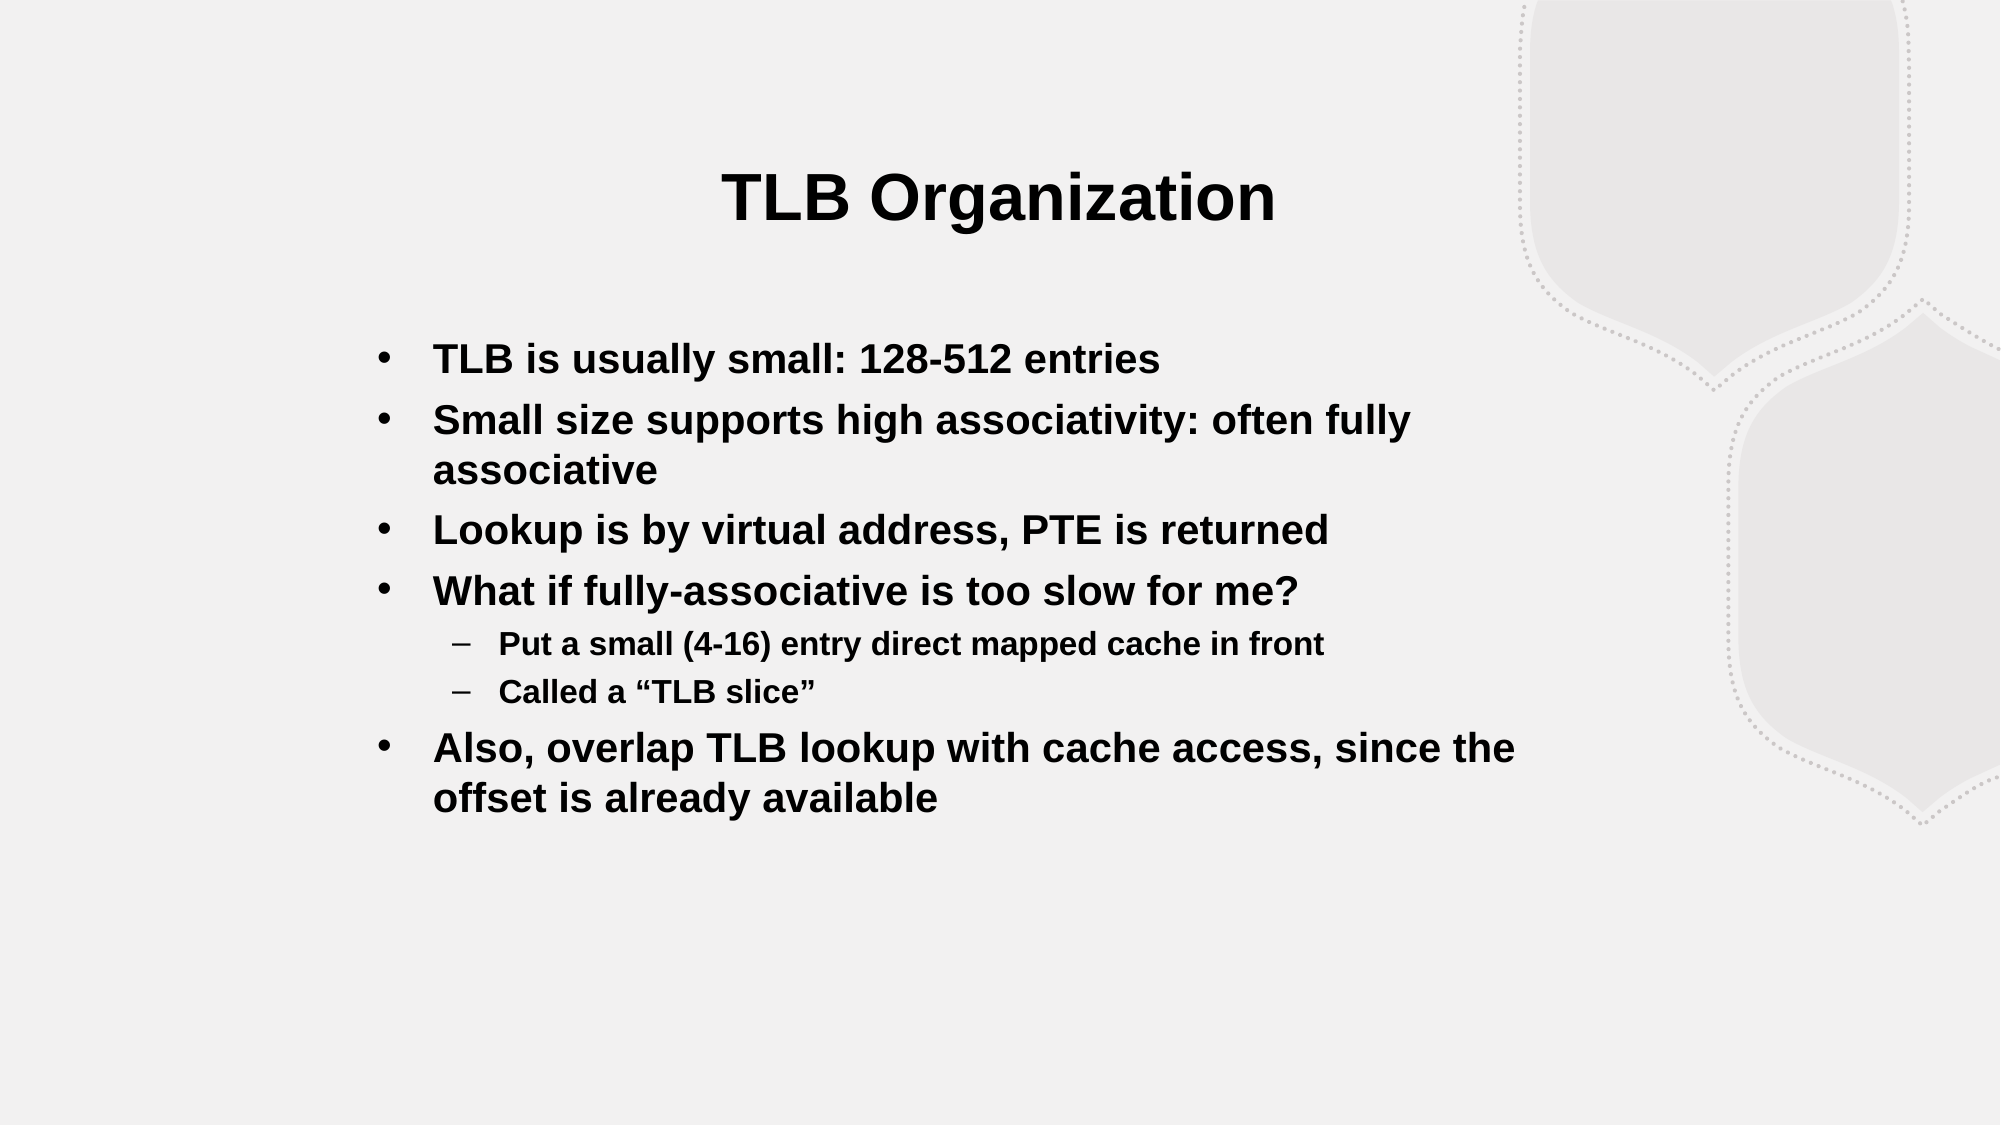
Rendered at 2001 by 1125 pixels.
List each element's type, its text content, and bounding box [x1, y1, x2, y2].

text_box TLB is usually small: 128-512 entries Small size supports high associativity: often fully associative Lookup is by virtual address, PTE is returned What if fully-associative is too slow for me? Put a small (4-16) entry direct mapped cache in front Called a “TLB slice” Also, overlap TLB lookup with cache access, since the offset is already available [362, 324, 1638, 1000]
text_box TLB Organization [362, 99, 1638, 288]
